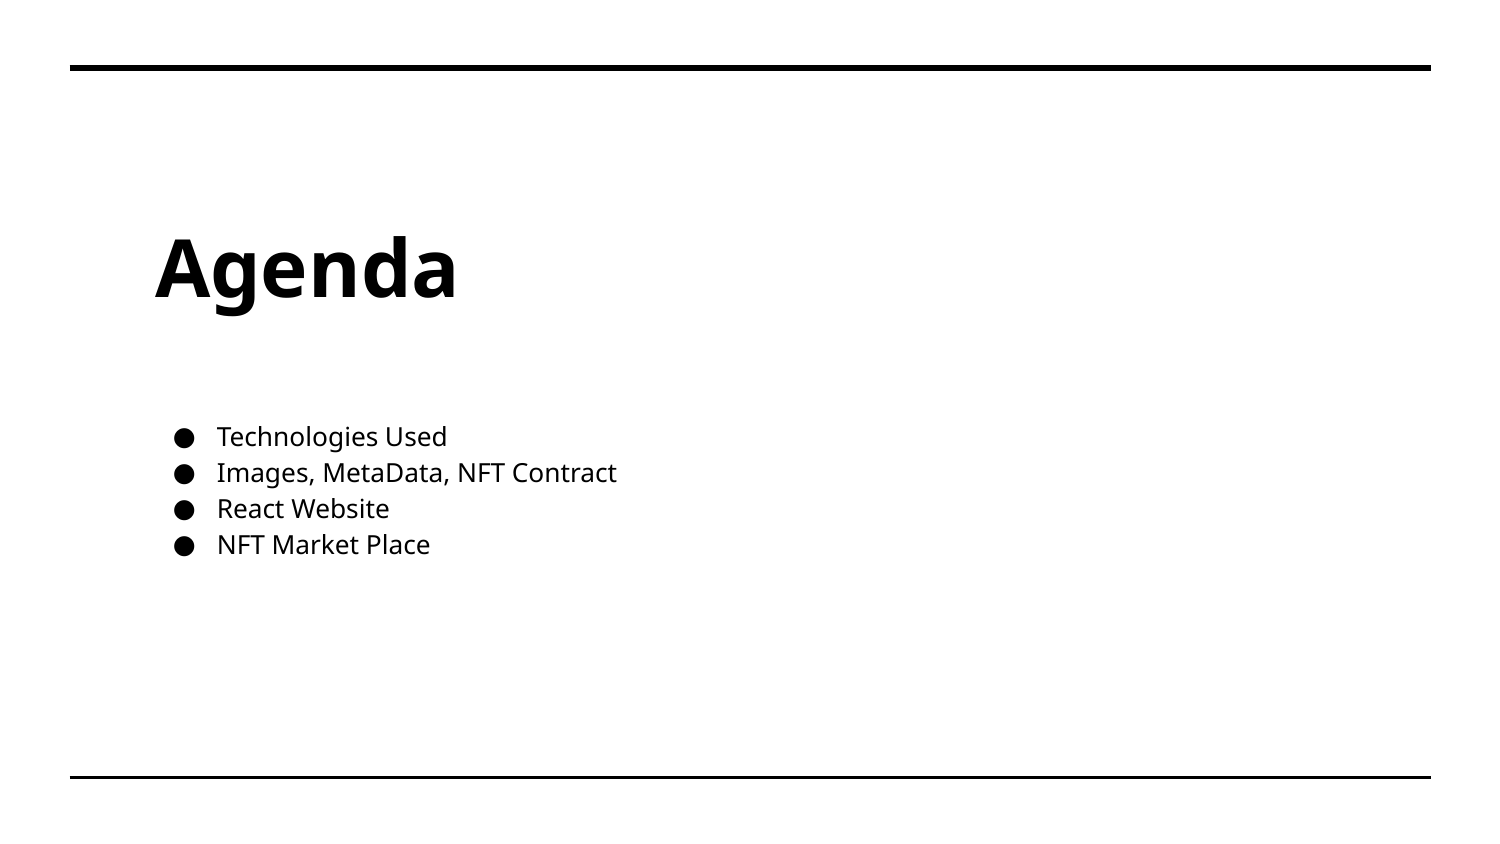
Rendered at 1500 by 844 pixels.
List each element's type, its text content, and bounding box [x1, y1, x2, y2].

title Agenda [140, 138, 897, 392]
list Technologies Used Images, MetaData, NFT Contract React Website NFT Market Place [140, 400, 1360, 576]
